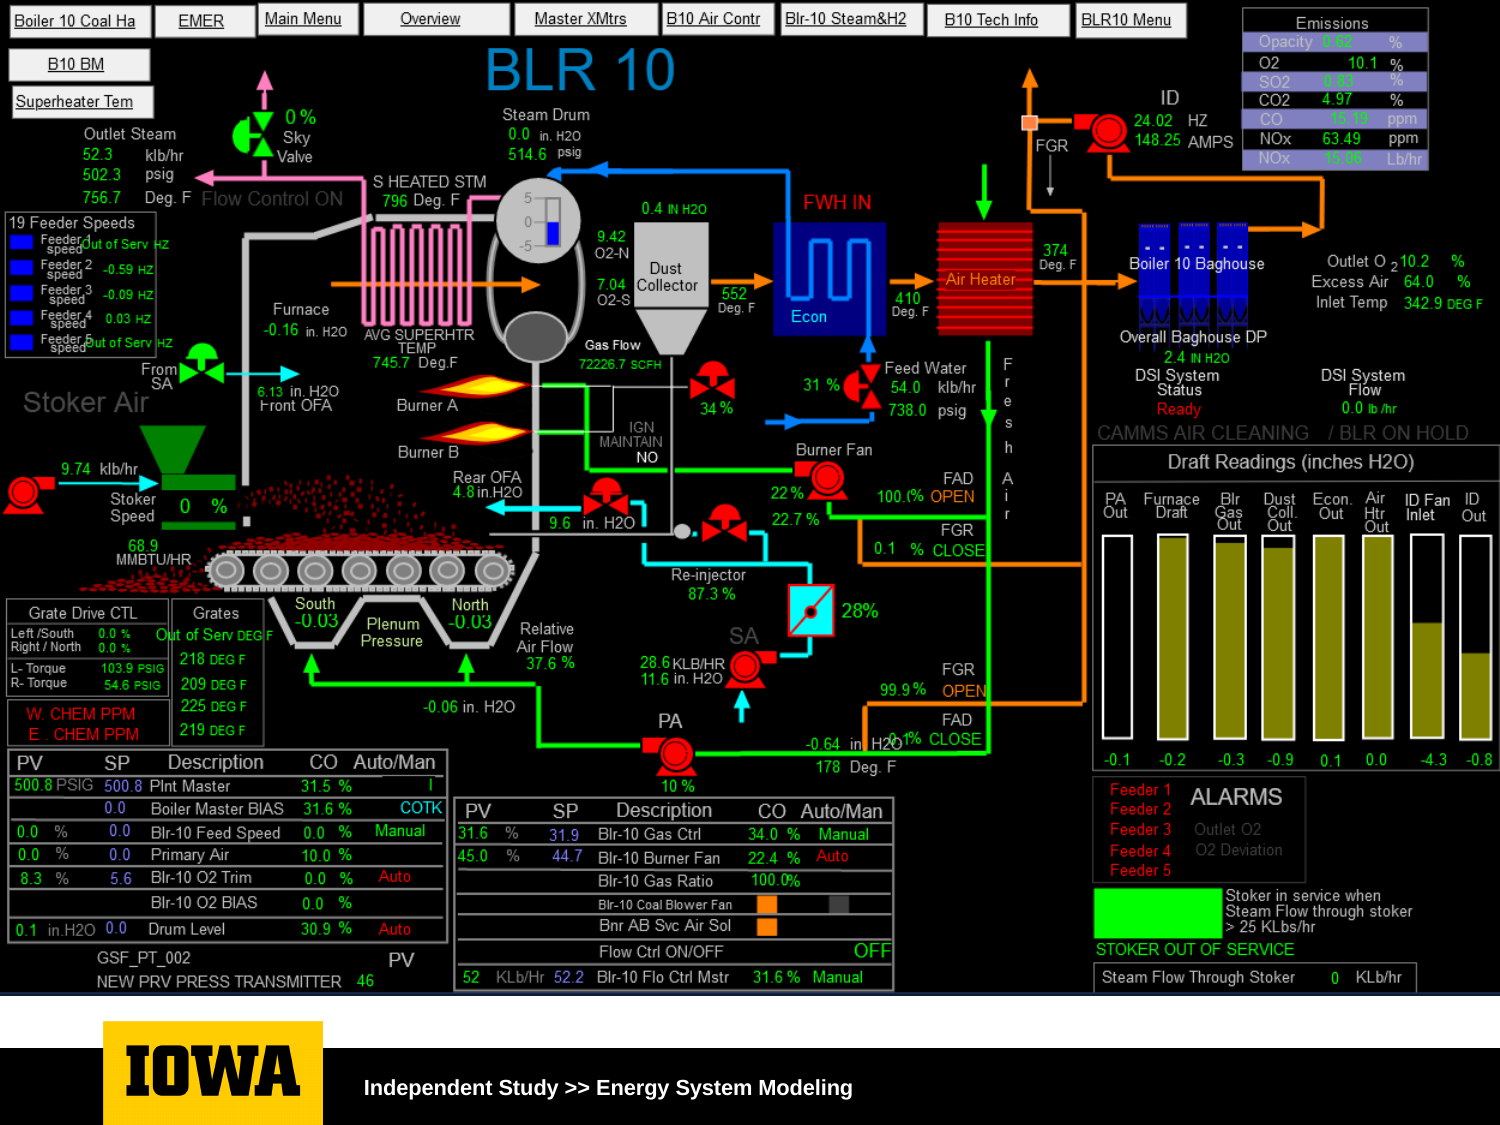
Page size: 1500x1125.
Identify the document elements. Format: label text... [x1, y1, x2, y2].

picture [103, 1021, 323, 1125]
footer Independent Study >> Energy System Modeling [348, 1056, 1379, 1117]
picture [0, 0, 1500, 996]
